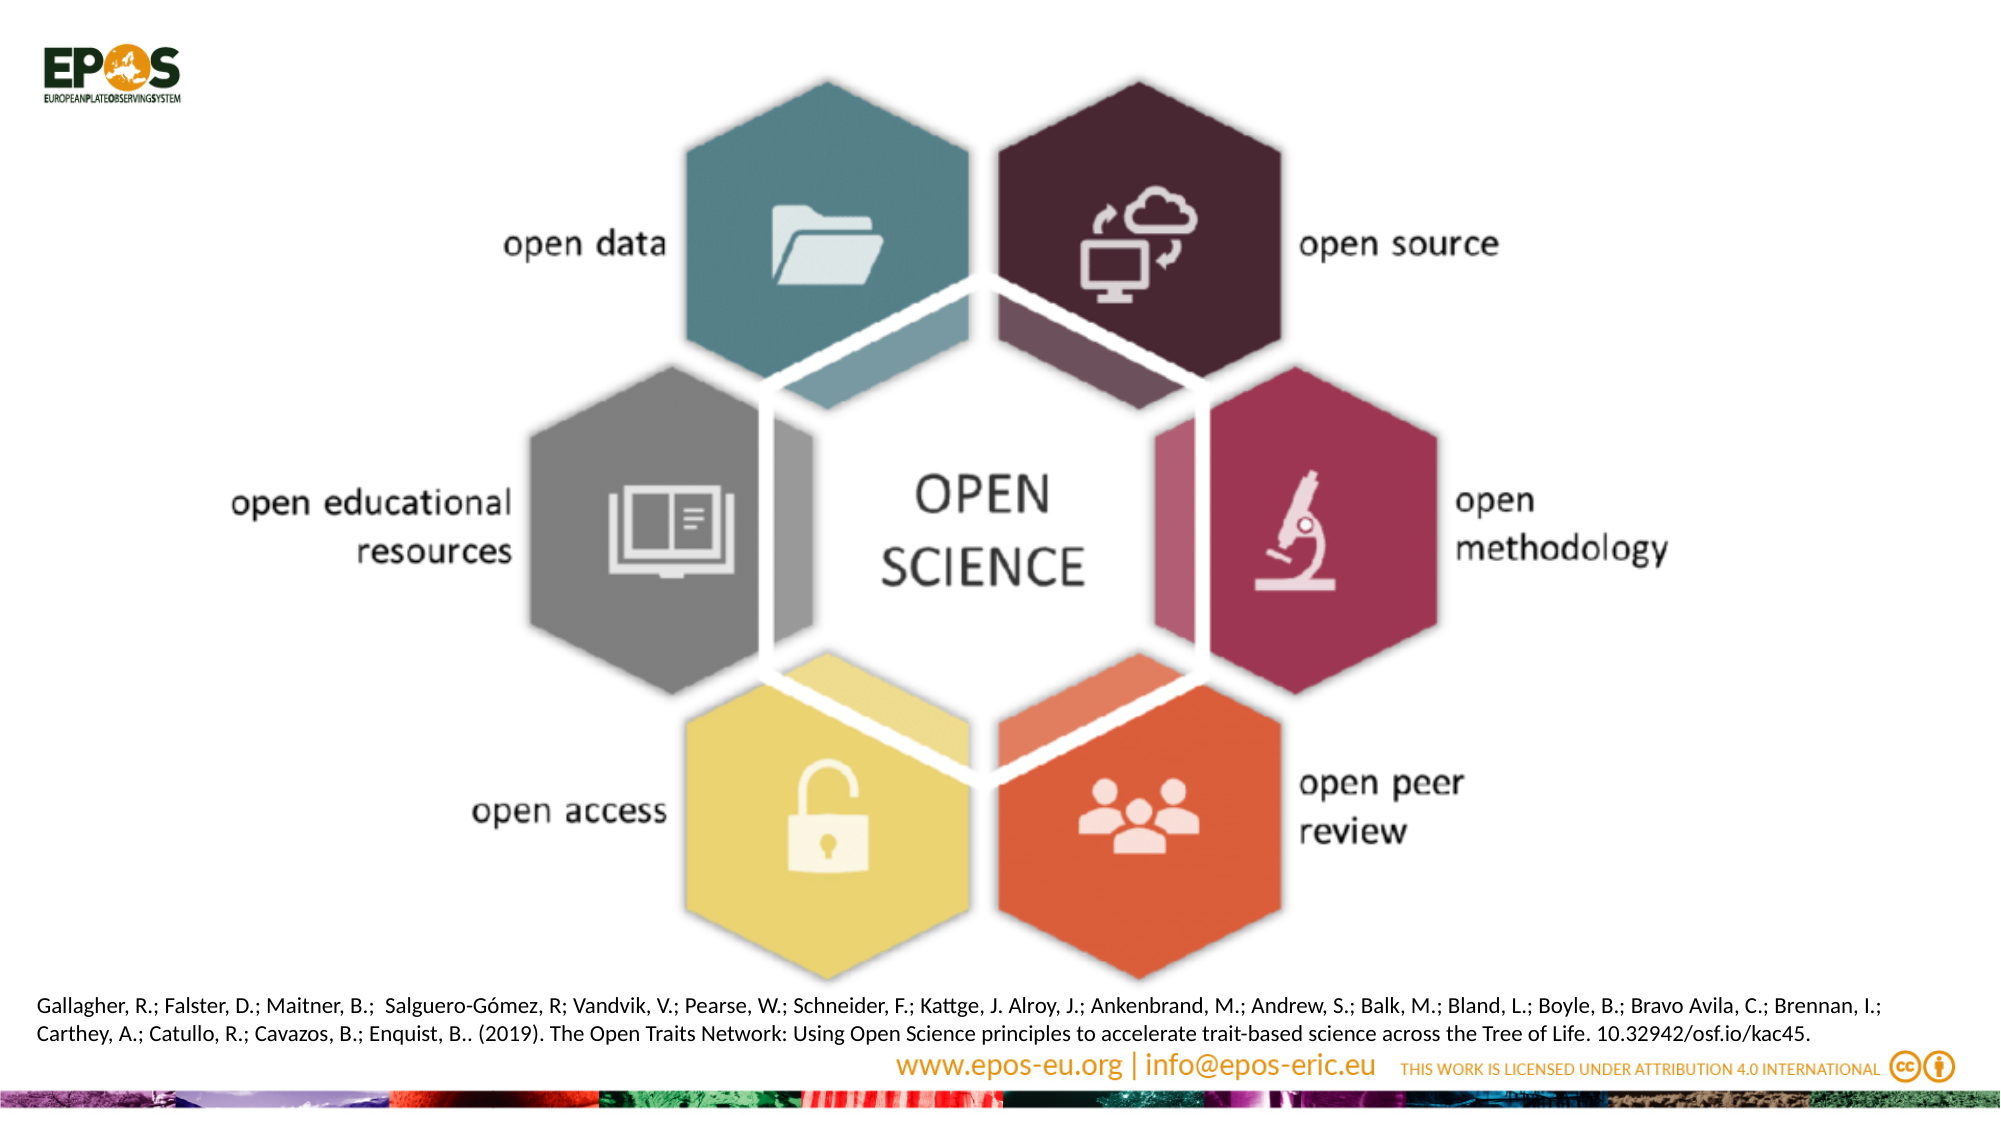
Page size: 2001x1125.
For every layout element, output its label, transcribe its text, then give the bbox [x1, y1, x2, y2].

picture [0, 0, 2001, 1125]
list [219, 64, 1706, 995]
text_box Gallagher, R.; Falster, D.; Maitner, B.; Salguero-Gómez, R; Vandvik, V.; Pearse, W.; Schneider, F.; Kattge, J. Alroy, J.; Ankenbrand, M.; Andrew, S.; Balk, M.; Bland, L.; Boyle, B.; Bravo Avila, C.; Brennan, I.; Carthey, A.; Catullo, R.; Cavazos, B.; Enquist, B.. (2019). The Open Traits Network: Using Open Science principles to accelerate trait-based science across the Tree of Life. 10.32942/osf.io/kac45. [21, 983, 1903, 1053]
